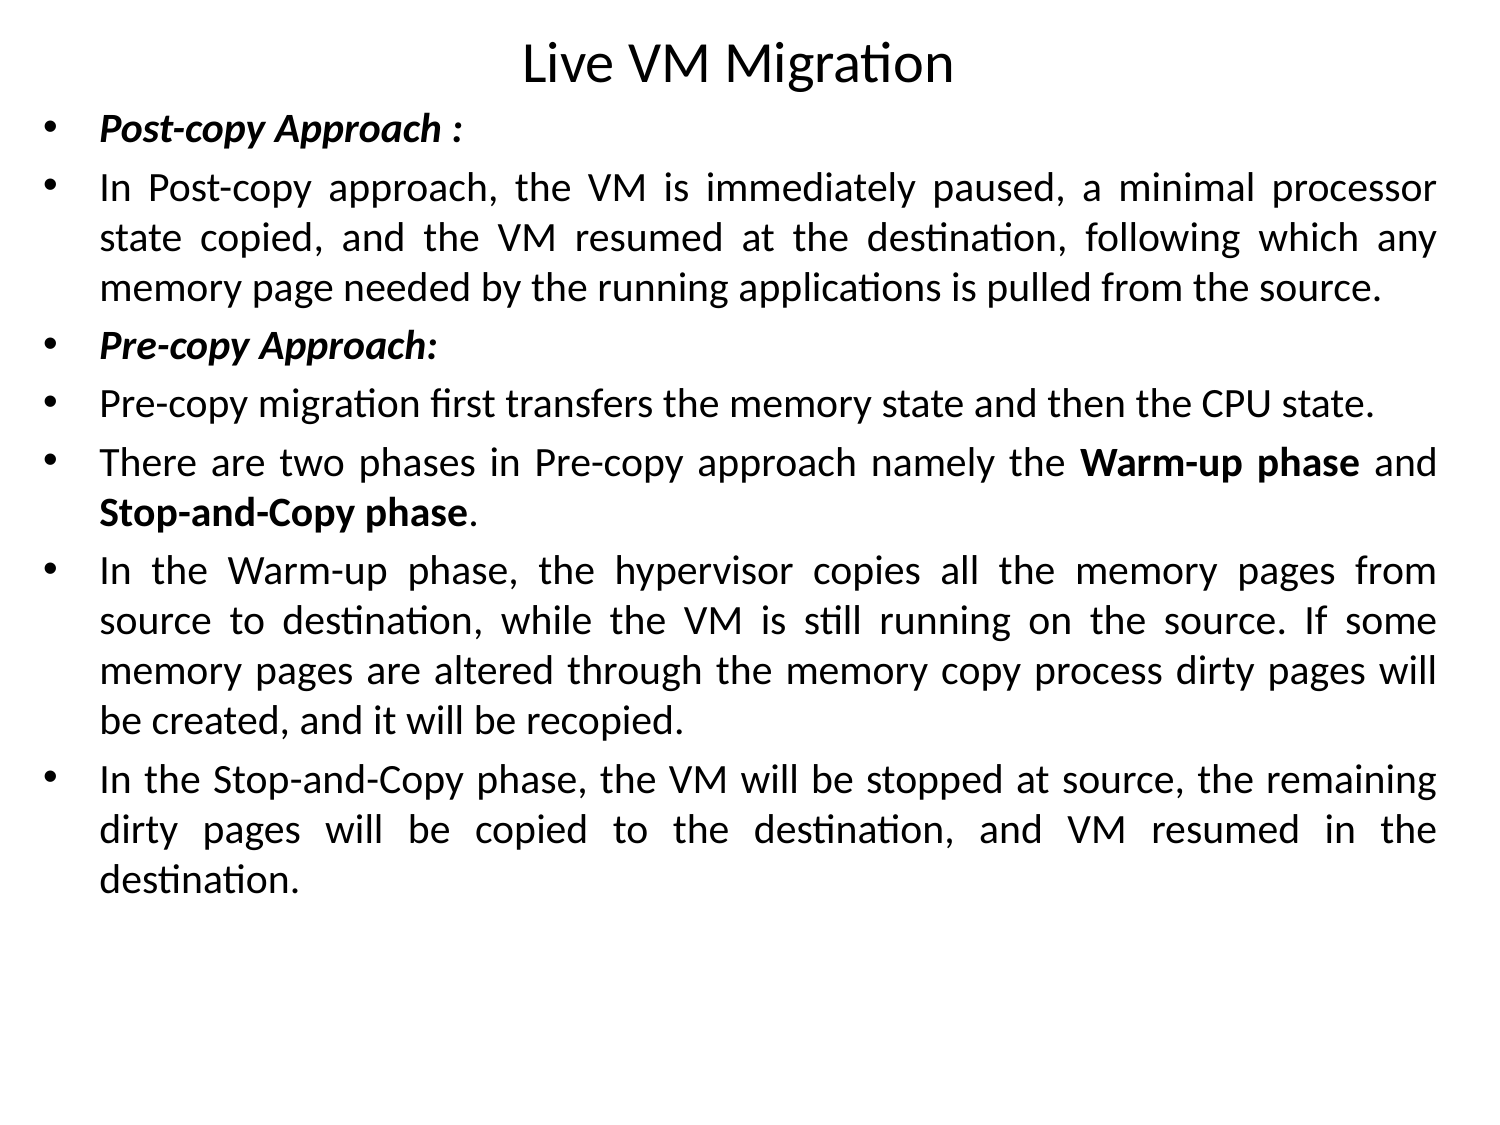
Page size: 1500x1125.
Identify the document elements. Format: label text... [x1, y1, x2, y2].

title Live VM Migration [70, 0, 1421, 93]
list Post-copy Approach : In Post-copy approach, the VM is immediately paused, a minimal processor state copied, and the VM resumed at the destination, following which any memory page needed by the running applications is pulled from the source. Pre-copy Approach: Pre-copy migration first transfers the memory state and then the CPU state. There are two phases in Pre-copy approach namely the Warm-up phase and Stop-and-Copy phase. In the Warm-up phase, the hypervisor copies all the memory pages from source to destination, while the VM is still running on the source. If some memory pages are altered through the memory copy process dirty pages will be created, and it will be recopied. In the Stop-and-Copy phase, the VM will be stopped at source, the remaining dirty pages will be copied to the destination, and VM resumed in the destination. [28, 93, 1454, 935]
